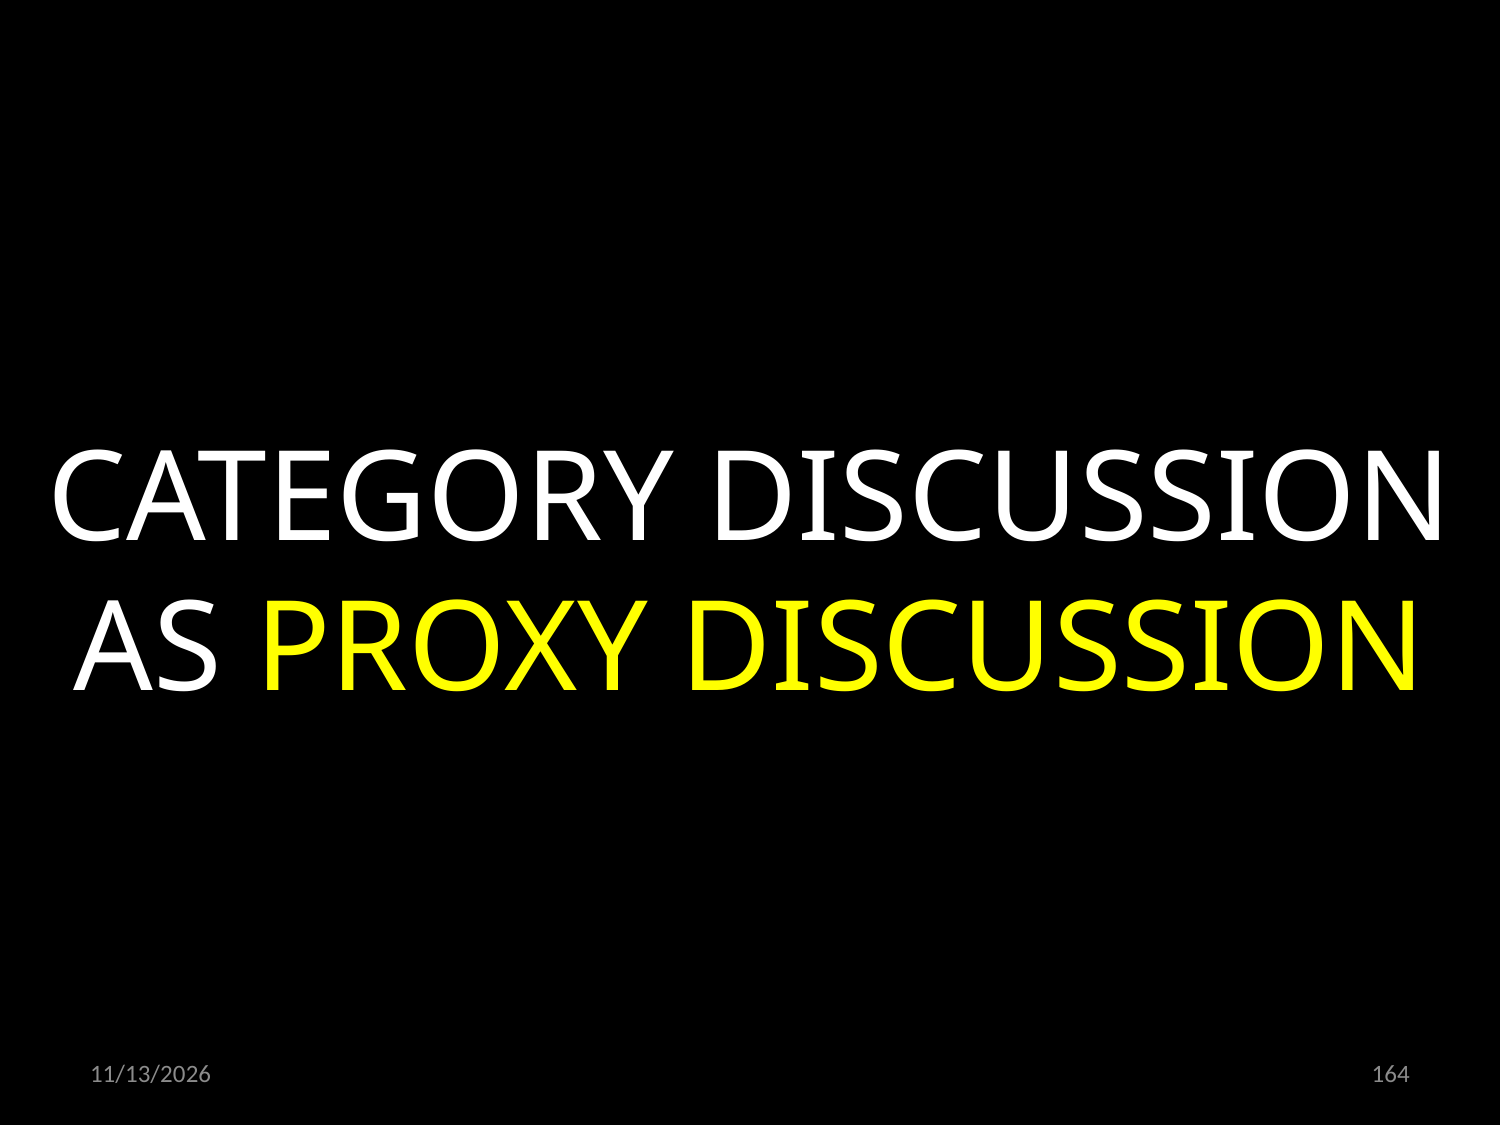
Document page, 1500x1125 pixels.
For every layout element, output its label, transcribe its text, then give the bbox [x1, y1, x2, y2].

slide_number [75, 1042, 425, 1103]
list CATEGORY DISCUSSION AS PROXY DISCUSSION [0, 408, 1500, 510]
slide_number 164 [1074, 1042, 1425, 1103]
